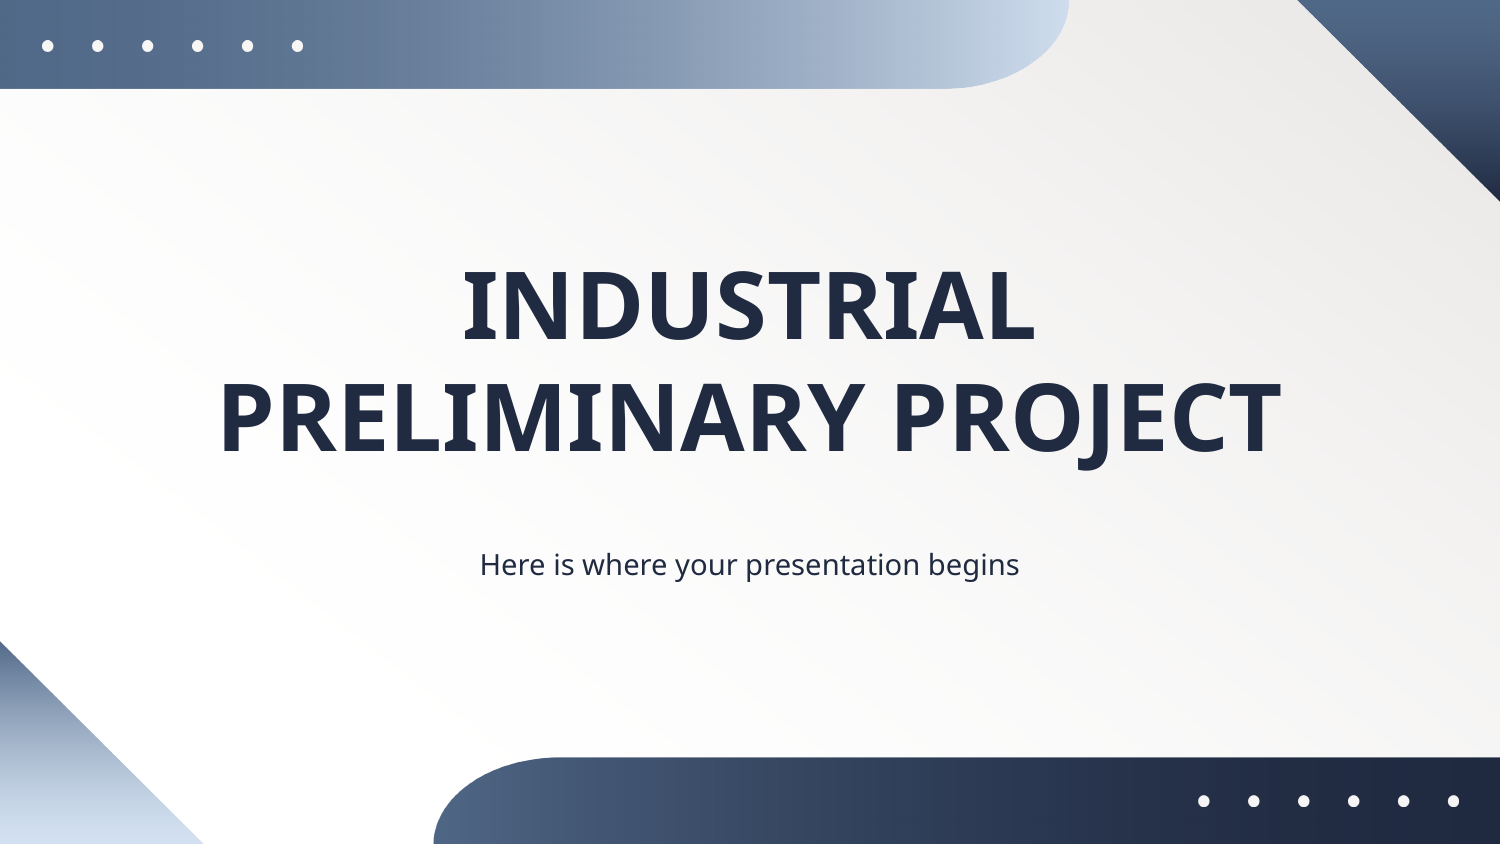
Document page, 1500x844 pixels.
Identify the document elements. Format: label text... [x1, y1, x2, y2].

picture [0, 0, 1500, 844]
subtitle Here is where your presentation begins [159, 531, 1341, 601]
picture [434, 758, 1500, 844]
title INDUSTRIAL PRELIMINARY PROJECT [159, 243, 1341, 486]
